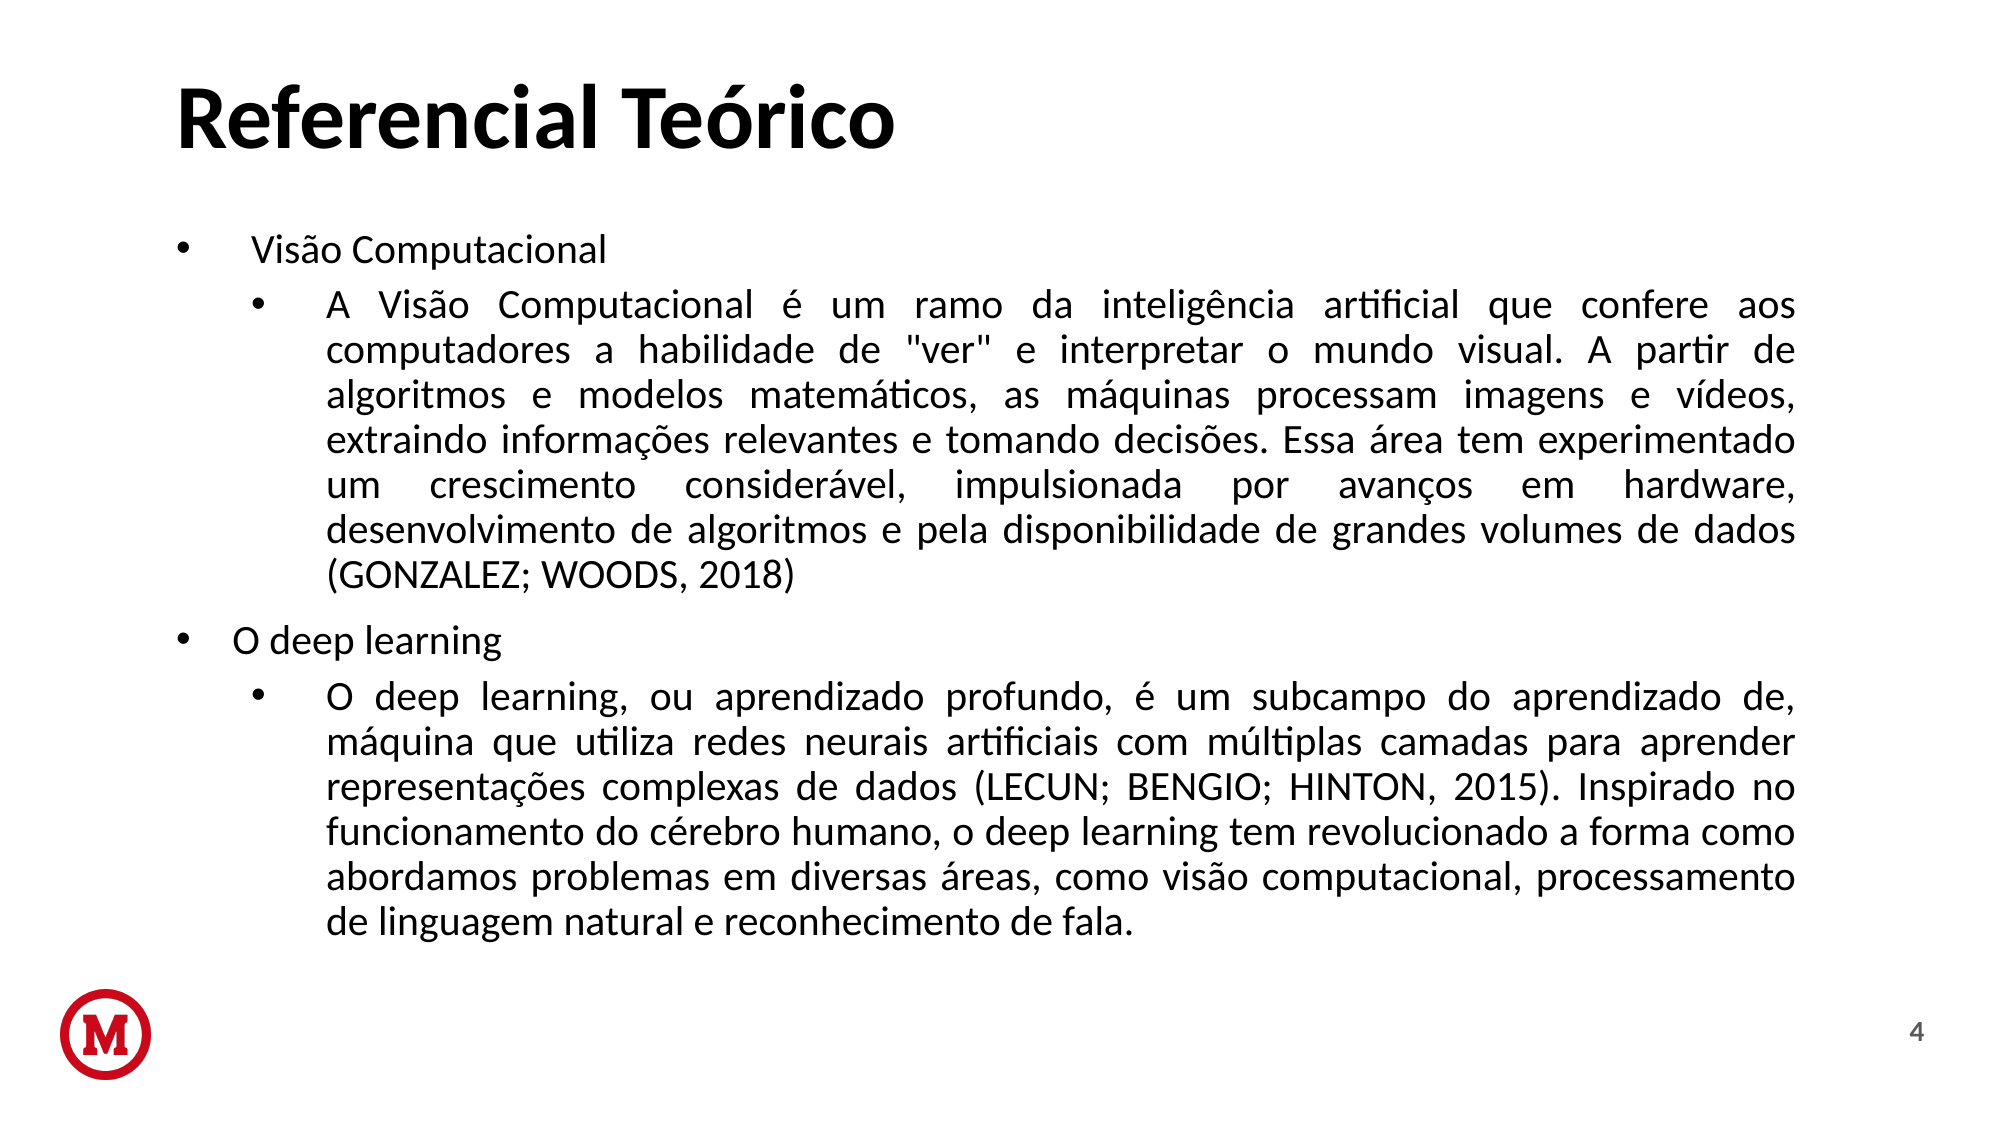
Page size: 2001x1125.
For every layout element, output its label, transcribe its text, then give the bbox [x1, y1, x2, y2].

slide_number 4 [1489, 1004, 1940, 1065]
list Visão Computacional A Visão Computacional é um ramo da inteligência artificial que confere aos computadores a habilidade de "ver" e interpretar o mundo visual. A partir de algoritmos e modelos matemáticos, as máquinas processam imagens e vídeos, extraindo informações relevantes e tomando decisões. Essa área tem experimentado um crescimento considerável, impulsionada por avanços em hardware, desenvolvimento de algoritmos e pela disponibilidade de grandes volumes de dados (GONZALEZ; WOODS, 2018) O deep learning O deep learning, ou aprendizado profundo, é um subcampo do aprendizado de, máquina que utiliza redes neurais artificiais com múltiplas camadas para aprender representações complexas de dados (LECUN; BENGIO; HINTON, 2015). Inspirado no funcionamento do cérebro humano, o deep learning tem revolucionado a forma como abordamos problemas em diversas áreas, como visão computacional, processamento de linguagem natural e reconhecimento de fala. [161, 219, 1812, 1059]
picture [60, 989, 151, 1080]
title Referencial Teórico [161, 60, 1812, 176]
